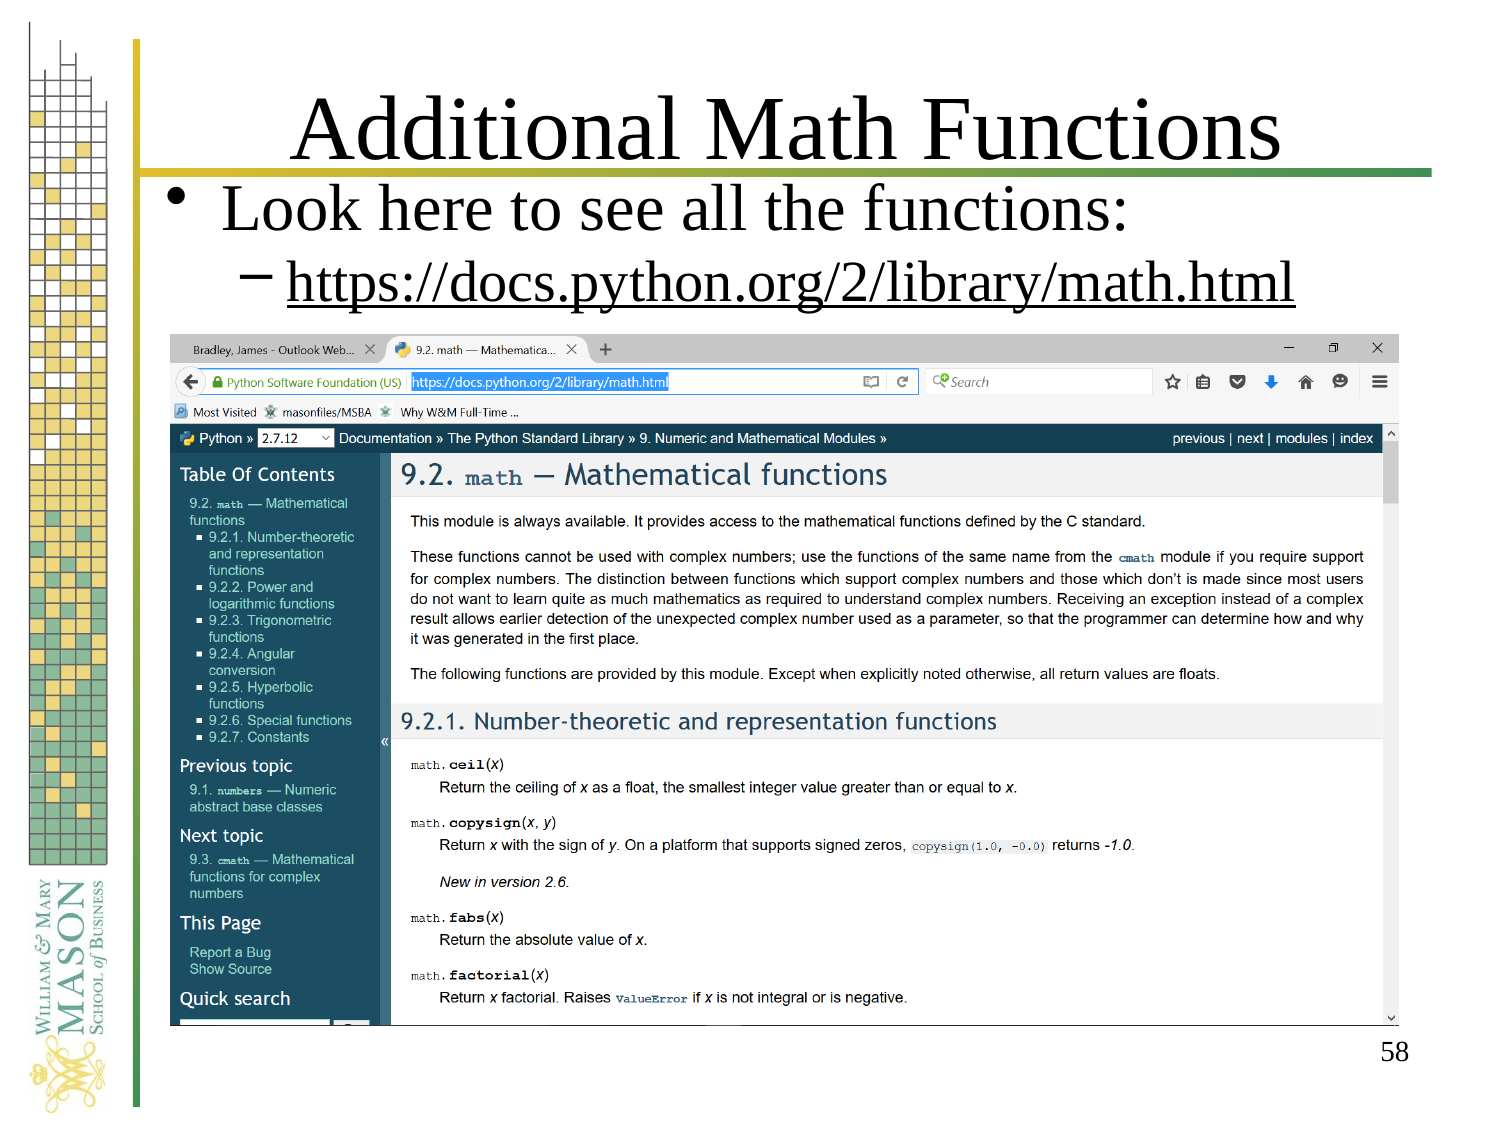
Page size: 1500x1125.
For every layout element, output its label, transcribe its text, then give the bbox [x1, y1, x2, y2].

slide_number 58 [1048, 1024, 1426, 1103]
title Additional Math Functions [150, 45, 1425, 155]
picture [170, 334, 1400, 1026]
slide_number 70 [29, 879, 107, 1113]
list Look here to see all the functions: https://docs.python.org/2/library/math.html [150, 155, 1425, 924]
